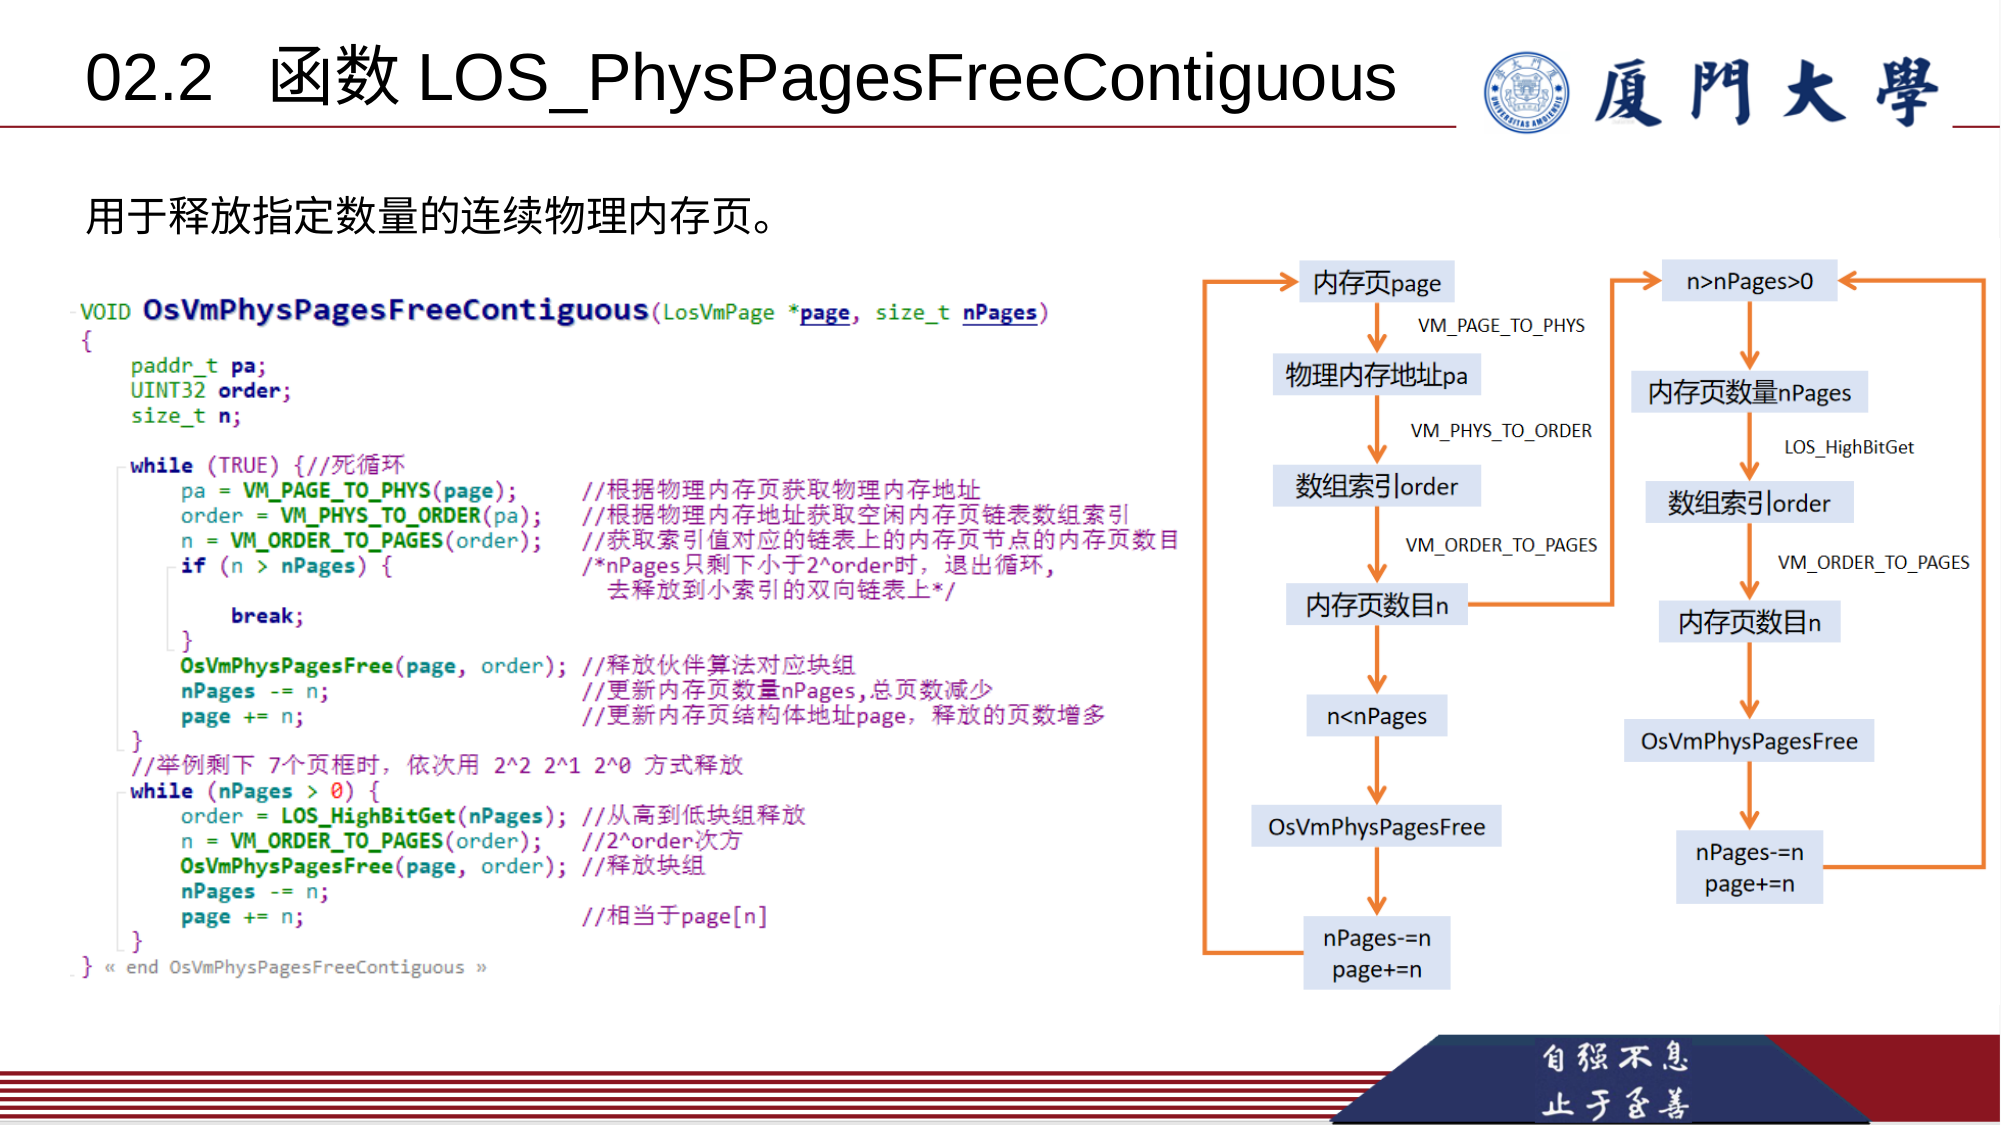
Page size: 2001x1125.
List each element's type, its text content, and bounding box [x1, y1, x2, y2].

text_box 用于释放指定数量的连续物理内存页。 [70, 177, 1700, 247]
text_box 02.2 [70, 26, 253, 121]
text_box 函数LOS_PhysPagesFreeContiguous [253, 26, 1964, 121]
picture [0, 0, 2001, 1125]
